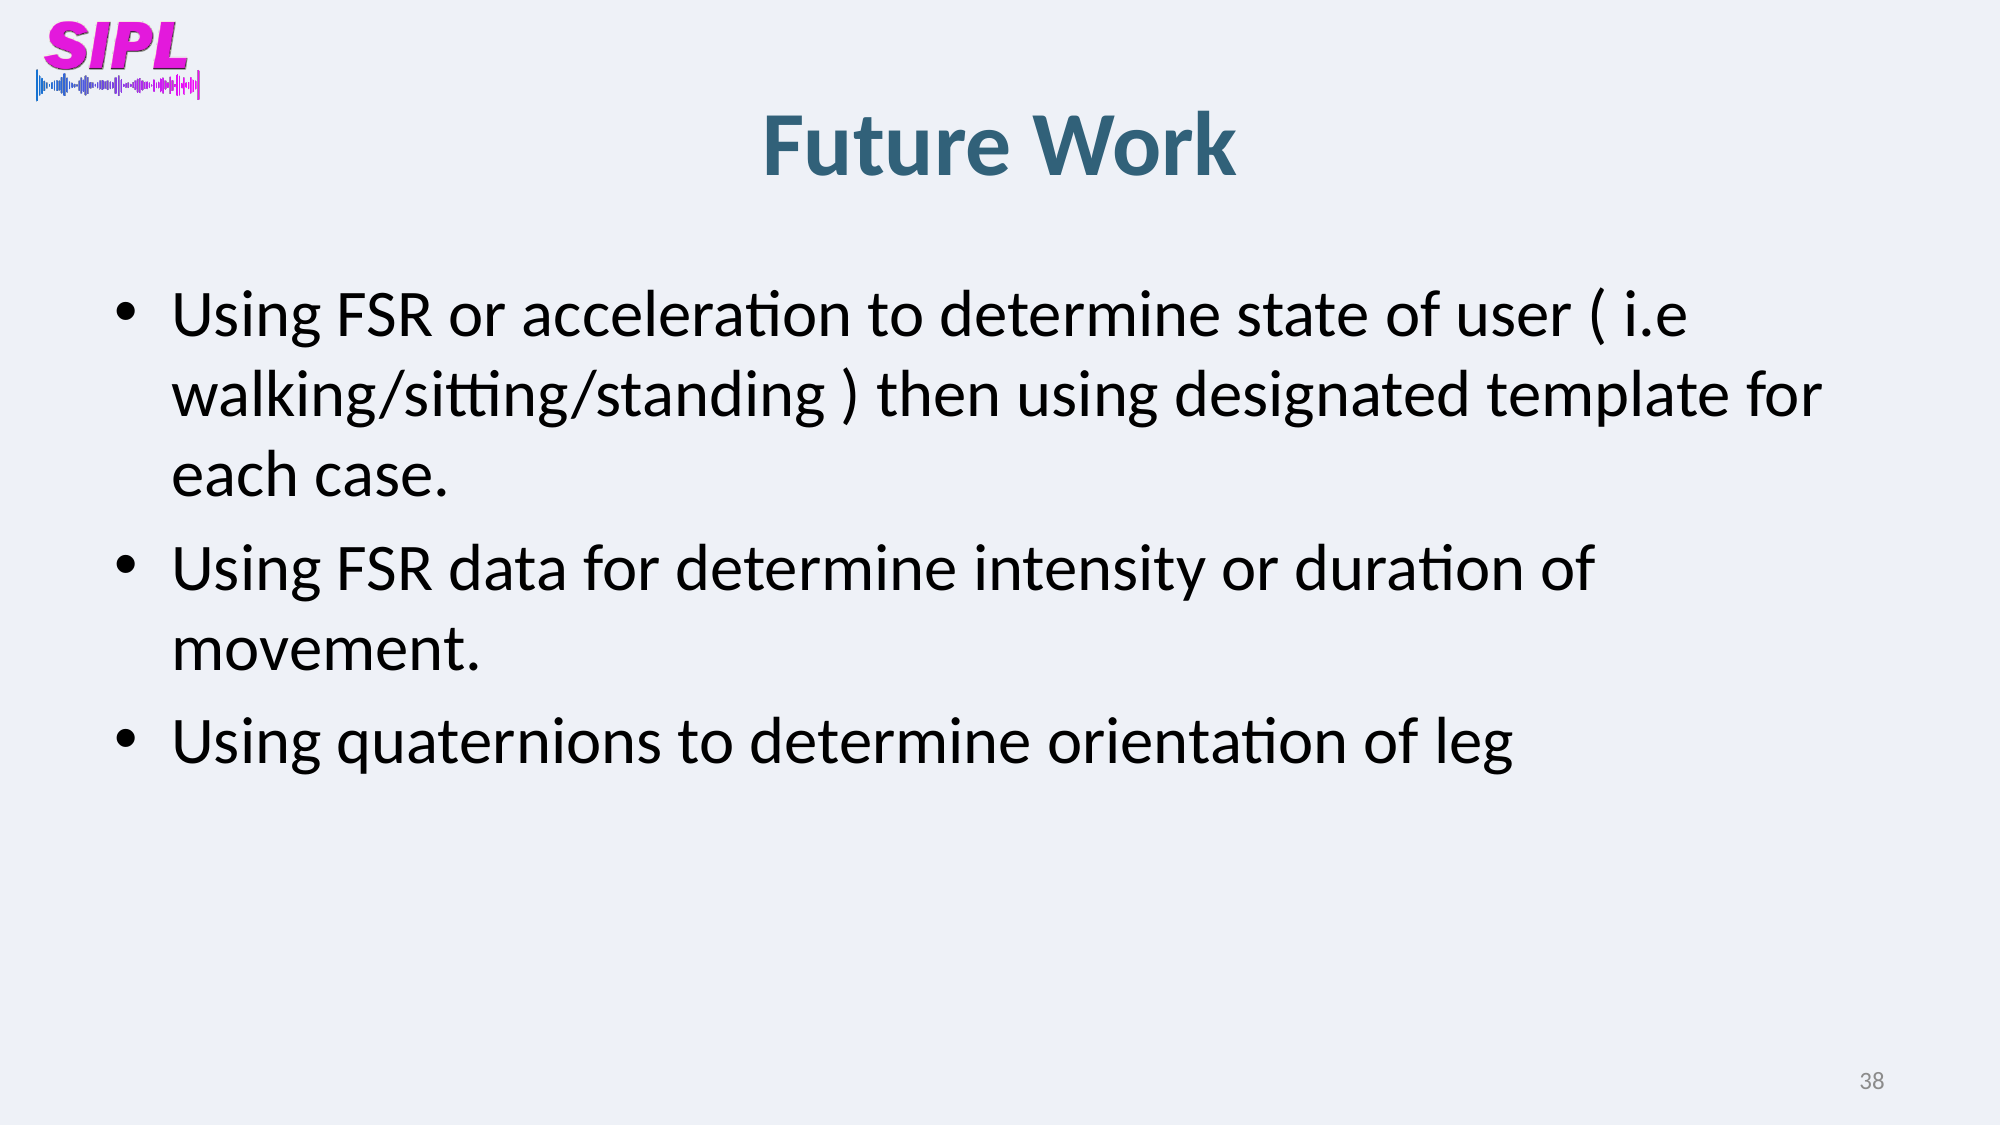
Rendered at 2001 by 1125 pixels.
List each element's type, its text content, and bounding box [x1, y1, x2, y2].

picture [24, 15, 206, 104]
list Using FSR or acceleration to determine state of user ( i.e walking/sitting/standing ) then using designated template for each case. Using FSR data for determine intensity or duration of movement. Using quaternions to determine orientation of leg [99, 262, 1900, 1005]
slide_number 38 [1433, 1050, 1900, 1110]
title Future Work [99, 45, 1900, 233]
